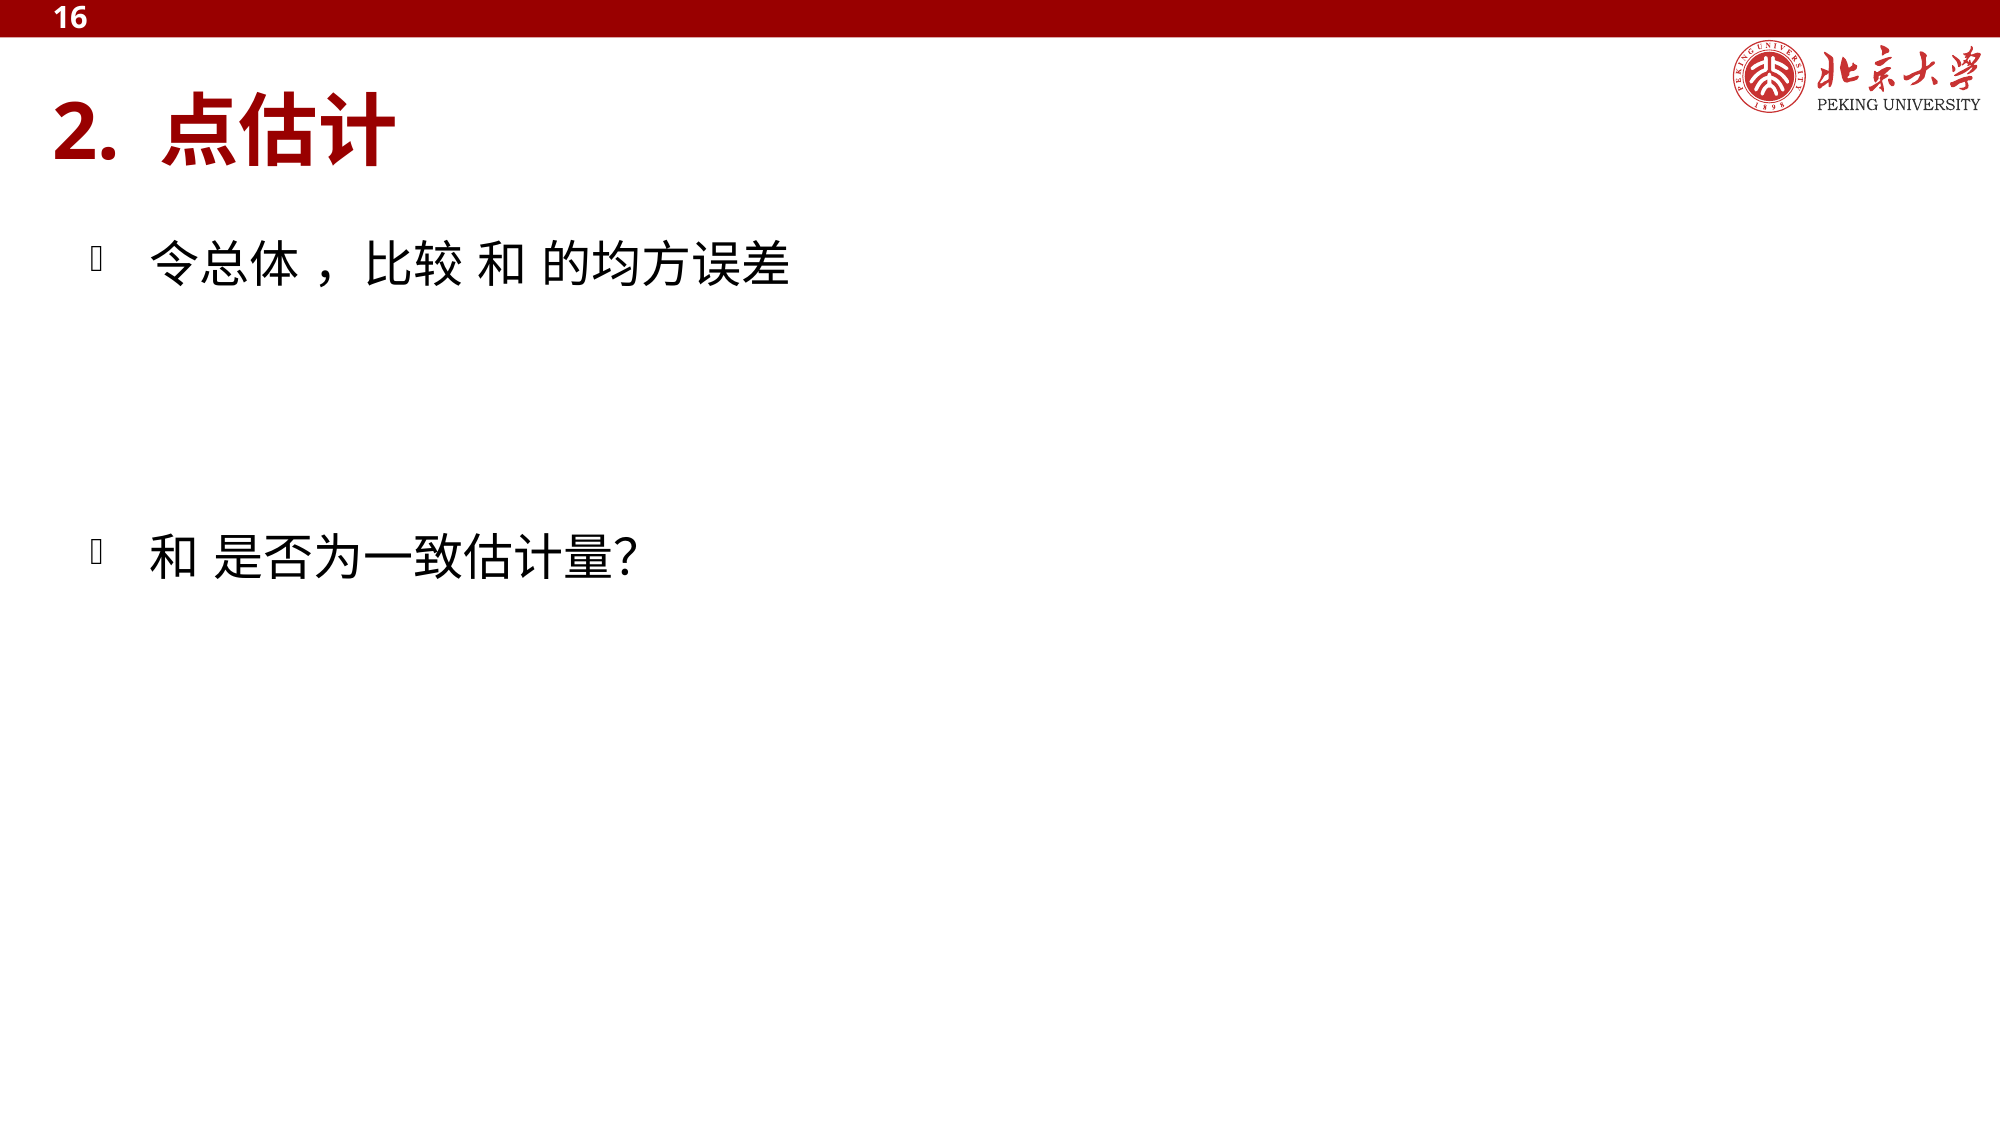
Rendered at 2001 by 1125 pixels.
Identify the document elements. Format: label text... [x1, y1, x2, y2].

slide_number 16 [37, 5, 225, 34]
title 2. 点估计 [37, 62, 1951, 194]
